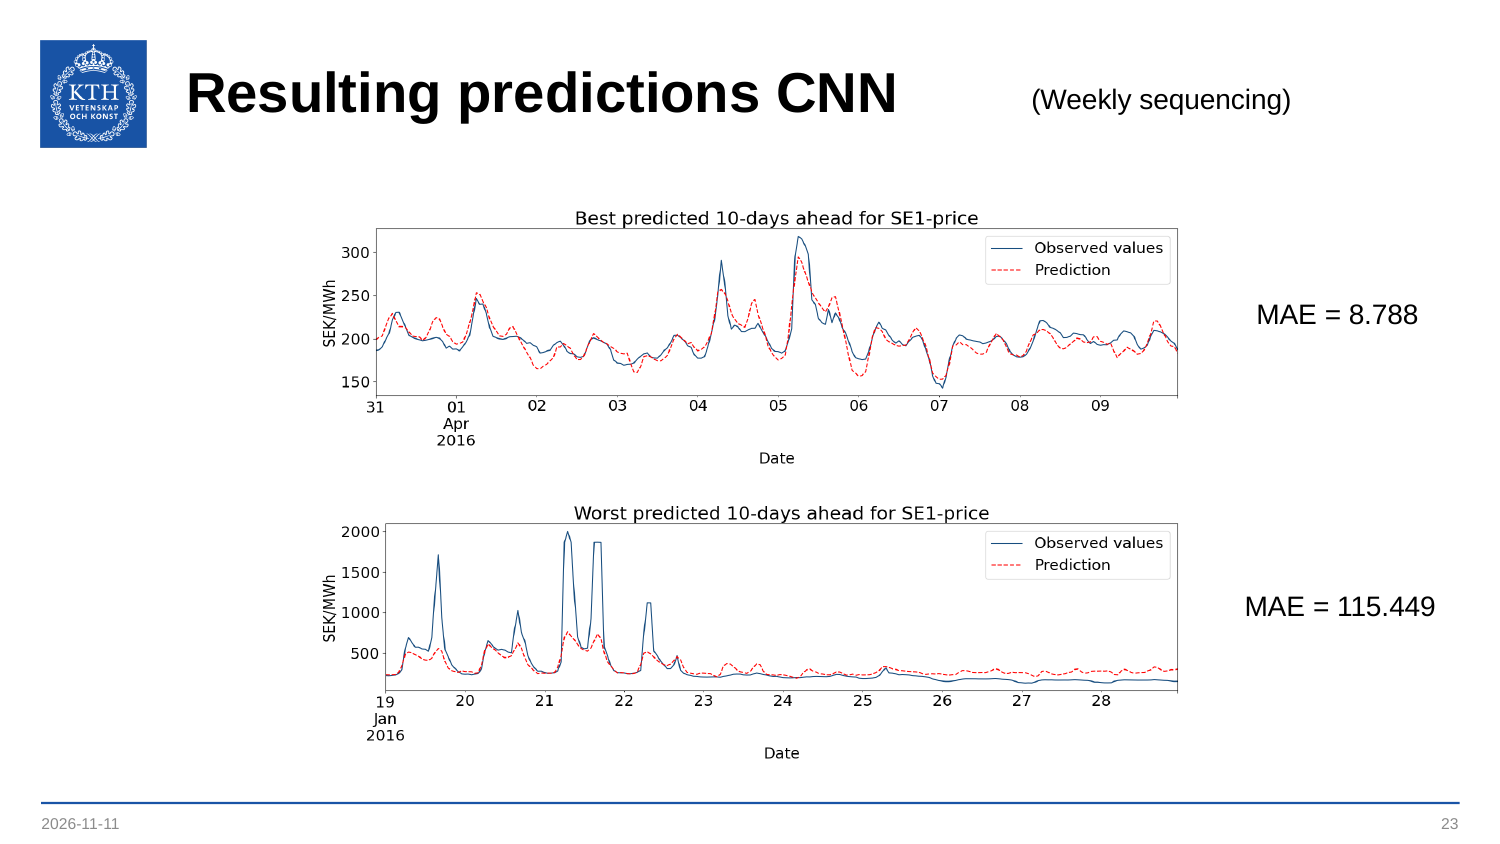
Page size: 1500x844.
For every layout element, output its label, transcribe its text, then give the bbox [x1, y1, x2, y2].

slide_number 23 [1121, 804, 1459, 843]
picture [305, 195, 1194, 482]
picture [305, 490, 1194, 777]
title Resulting predictions CNN [185, 41, 1460, 148]
text_box MAE = 8.788 [1241, 289, 1434, 338]
text_box (Weekly sequencing) [1016, 73, 1307, 123]
picture [40, 40, 147, 148]
text_box MAE = 115.449 [1229, 580, 1451, 630]
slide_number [41, 804, 379, 843]
